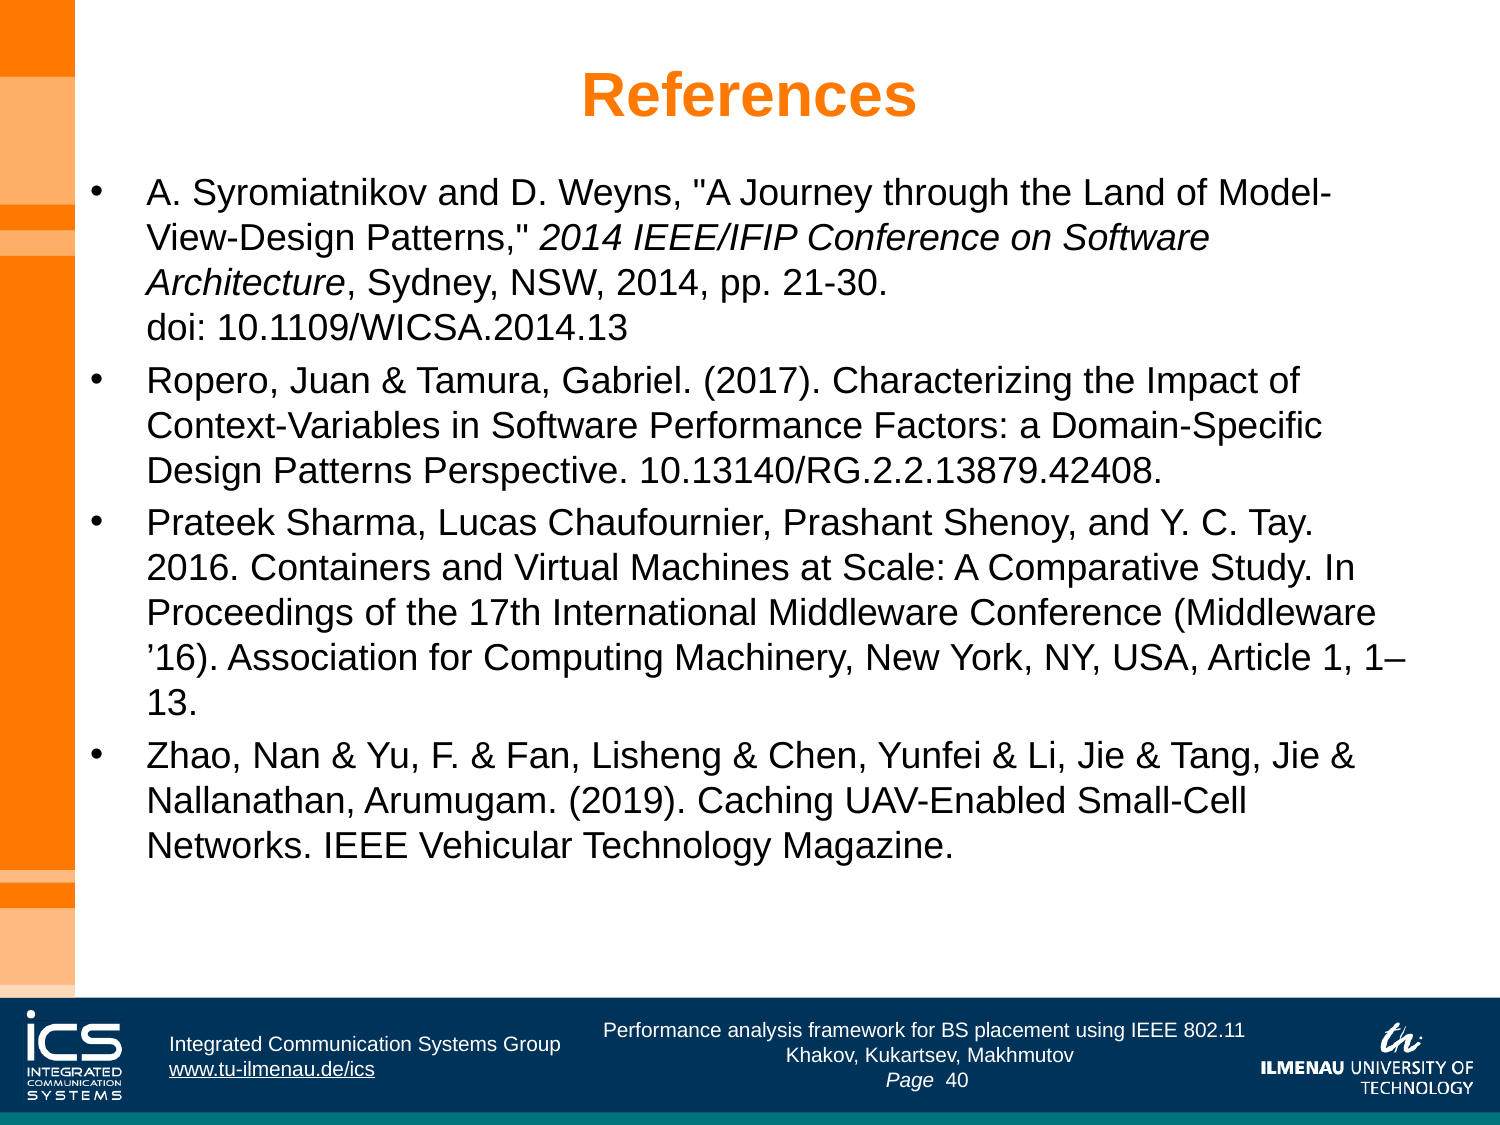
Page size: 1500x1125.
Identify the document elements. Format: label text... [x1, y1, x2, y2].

title References [75, 45, 1425, 138]
picture [1261, 1022, 1474, 1094]
list A. Syromiatnikov and D. Weyns, "A Journey through the Land of Model-View-Design Patterns," 2014 IEEE/IFIP Conference on Software Architecture, Sydney, NSW, 2014, pp. 21-30. doi: 10.1109/WICSA.2014.13 Ropero, Juan & Tamura, Gabriel. (2017). Characterizing the Impact of Context-Variables in Software Performance Factors: a Domain-Specific Design Patterns Perspective. 10.13140/RG.2.2.13879.42408. Prateek Sharma, Lucas Chaufournier, Prashant Shenoy, and Y. C. Tay. 2016. Containers and Virtual Machines at Scale: A Comparative Study. In Proceedings of the 17th International Middleware Conference (Middleware ’16). Association for Computing Machinery, New York, NY, USA, Article 1, 1–13. Zhao, Nan & Yu, F. & Fan, Lisheng & Chen, Yunfei & Li, Jie & Tang, Jie & Nallanathan, Arumugam. (2019). Caching UAV-Enabled Small-Cell Networks. IEEE Vehicular Technology Magazine. [75, 160, 1425, 998]
picture [23, 1009, 124, 1102]
